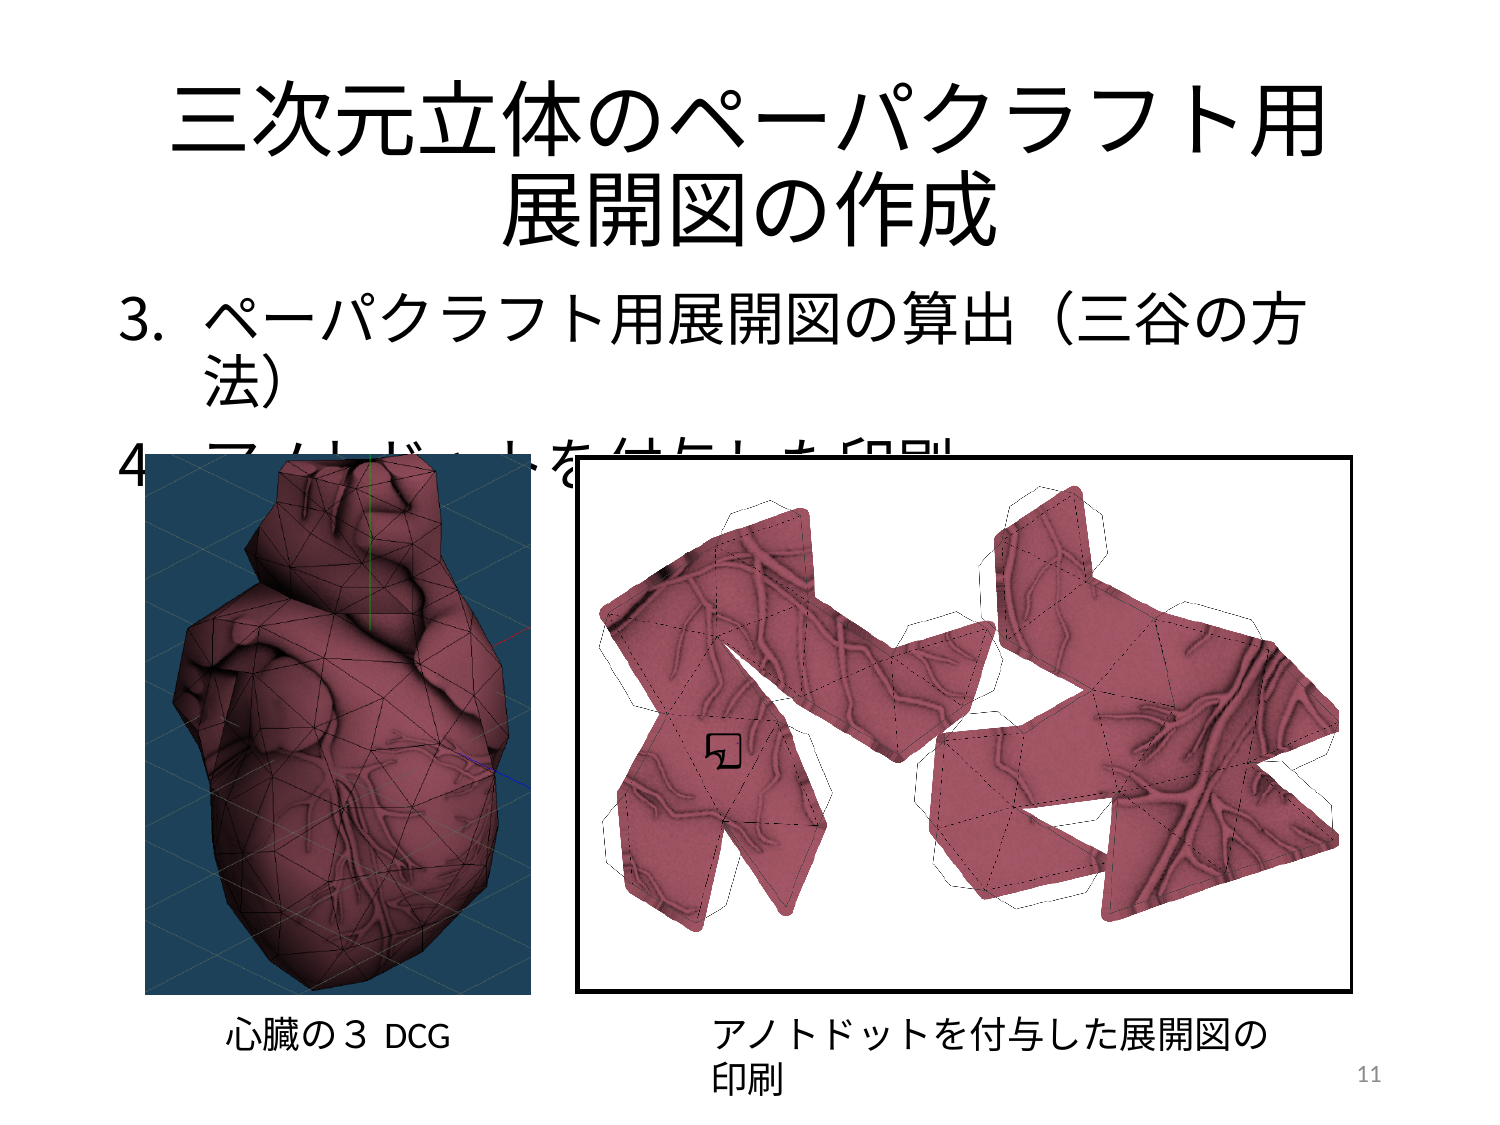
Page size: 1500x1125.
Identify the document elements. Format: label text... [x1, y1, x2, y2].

picture [573, 454, 1353, 995]
list ペーパクラフト用展開図の算出（三谷の方法） アノトドットを付与した印刷 [103, 282, 1397, 997]
picture [145, 454, 531, 995]
slide_number 11 [1059, 1042, 1397, 1103]
title 三次元立体のペーパクラフト用 展開図の作成 [103, 59, 1397, 278]
text_box 心臓の３DCG [210, 1003, 466, 1064]
text_box アノトドットを付与した展開図の印刷 [695, 1003, 1293, 1109]
